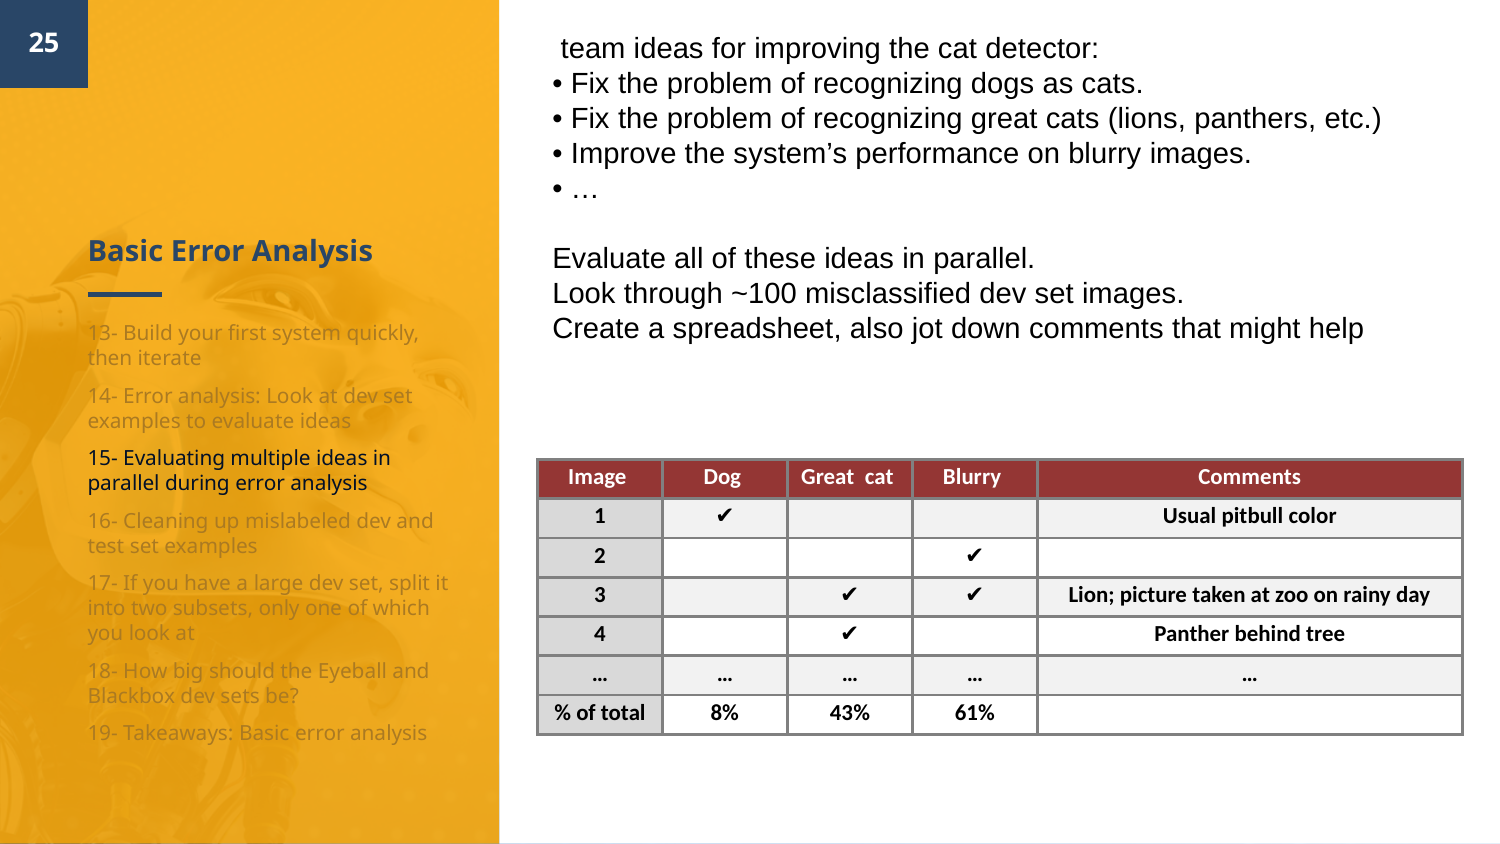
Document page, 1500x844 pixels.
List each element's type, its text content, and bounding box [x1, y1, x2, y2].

table_cell [789, 539, 911, 576]
table_cell [664, 618, 786, 654]
table_cell [1039, 696, 1461, 733]
table_cell [914, 500, 1036, 537]
table_cell Usual pitbull color [1039, 500, 1461, 537]
title Basic Error Analysis [72, 171, 425, 283]
table_cell ✔ [789, 618, 911, 654]
table_cell % of total [539, 696, 661, 733]
table_cell 4 [539, 618, 661, 654]
table_cell [664, 539, 786, 576]
table_cell … [539, 657, 661, 694]
table_cell [1039, 539, 1461, 576]
table_cell [789, 500, 911, 537]
table_header Image [539, 461, 661, 497]
slide_number 25 [0, 0, 89, 88]
table_cell … [1039, 657, 1461, 694]
table_cell ✔ [914, 579, 1036, 615]
table_cell 1 [539, 500, 661, 537]
table_header Comments [1039, 461, 1461, 497]
table_cell [914, 618, 1036, 654]
table_cell [664, 579, 786, 615]
table_cell ✔ [664, 500, 786, 537]
table_cell 61% [914, 696, 1036, 733]
table_cell … [789, 657, 911, 694]
table_header Dog [664, 461, 786, 497]
table_cell Lion; picture taken at zoo on rainy day [1039, 579, 1461, 615]
table_cell 43% [789, 696, 911, 733]
text_box team ideas for improving the cat detector: • Fix the problem of recognizing dogs as cats. • Fix the problem of recognizing great cats (lions, panthers, etc.) • Improve the system’s performance on blurry images. • … Evaluate all of these ideas in parallel. Look through ~100 misclassified dev set images. Create a spreadsheet, also jot down comments that might help [537, 21, 1463, 352]
table_cell ✔ [914, 539, 1036, 576]
table_header Blurry [914, 461, 1036, 497]
table_cell … [914, 657, 1036, 694]
table_cell 2 [539, 539, 661, 576]
table_cell ✔ [789, 579, 911, 615]
table_cell … [664, 657, 786, 694]
table_cell 3 [539, 579, 661, 615]
table_cell 8% [664, 696, 786, 733]
text_box 13- Build your first system quickly, then iterate 14- Error analysis: Look at dev set examples to evaluate ideas 15- Evaluating multiple ideas in parallel during error analysis 16- Cleaning up mislabeled dev and test set examples 17- If you have a large dev set, split it into two subsets, only one of which you look at 18- How big should the Eyeball and Blackbox dev sets be? 19- Takeaways: Basic error analysis [72, 304, 475, 822]
table_header Great cat [789, 461, 911, 497]
table_cell Panther behind tree [1039, 618, 1461, 654]
